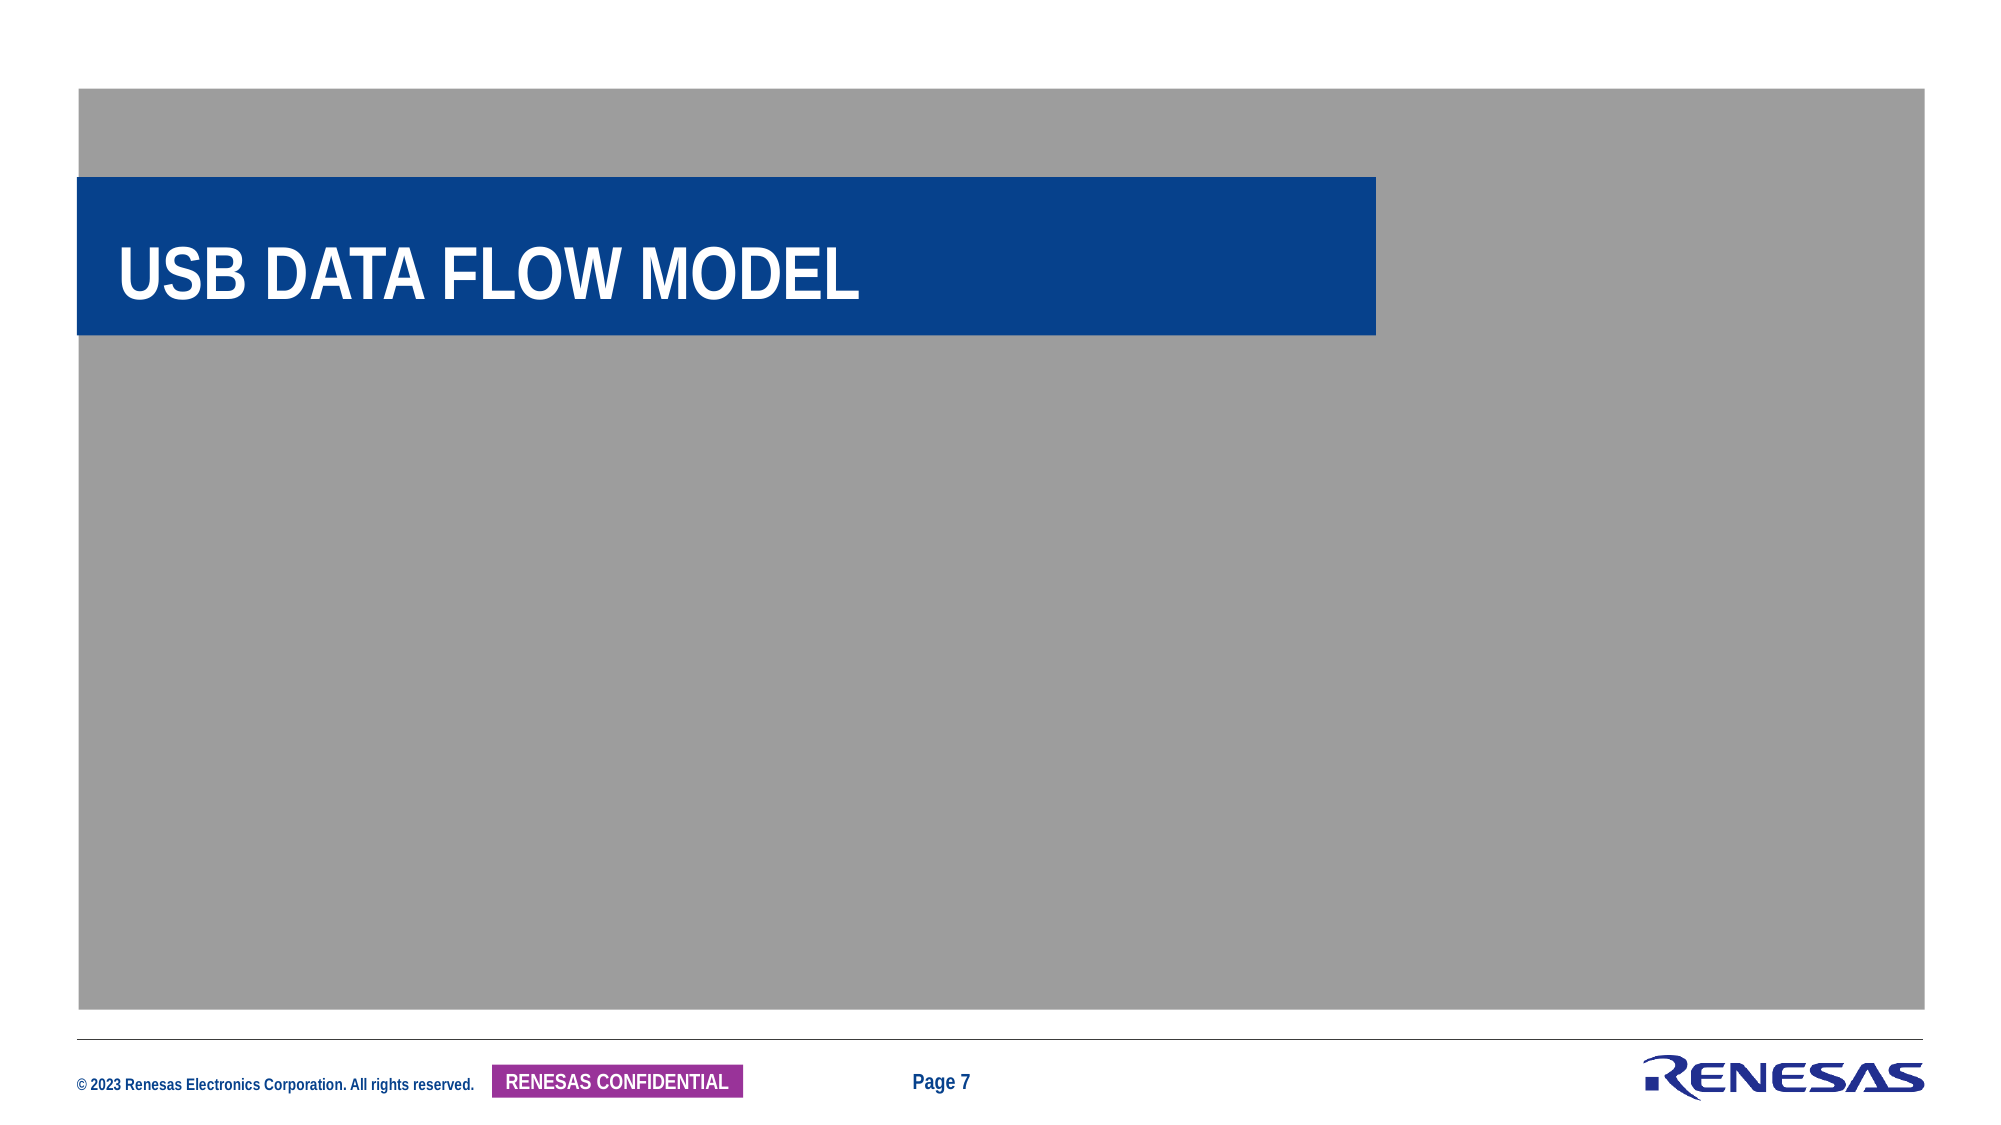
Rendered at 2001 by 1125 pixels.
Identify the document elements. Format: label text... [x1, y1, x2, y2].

picture [1637, 1049, 1933, 1106]
list USB Data Flow Model [76, 177, 1376, 336]
